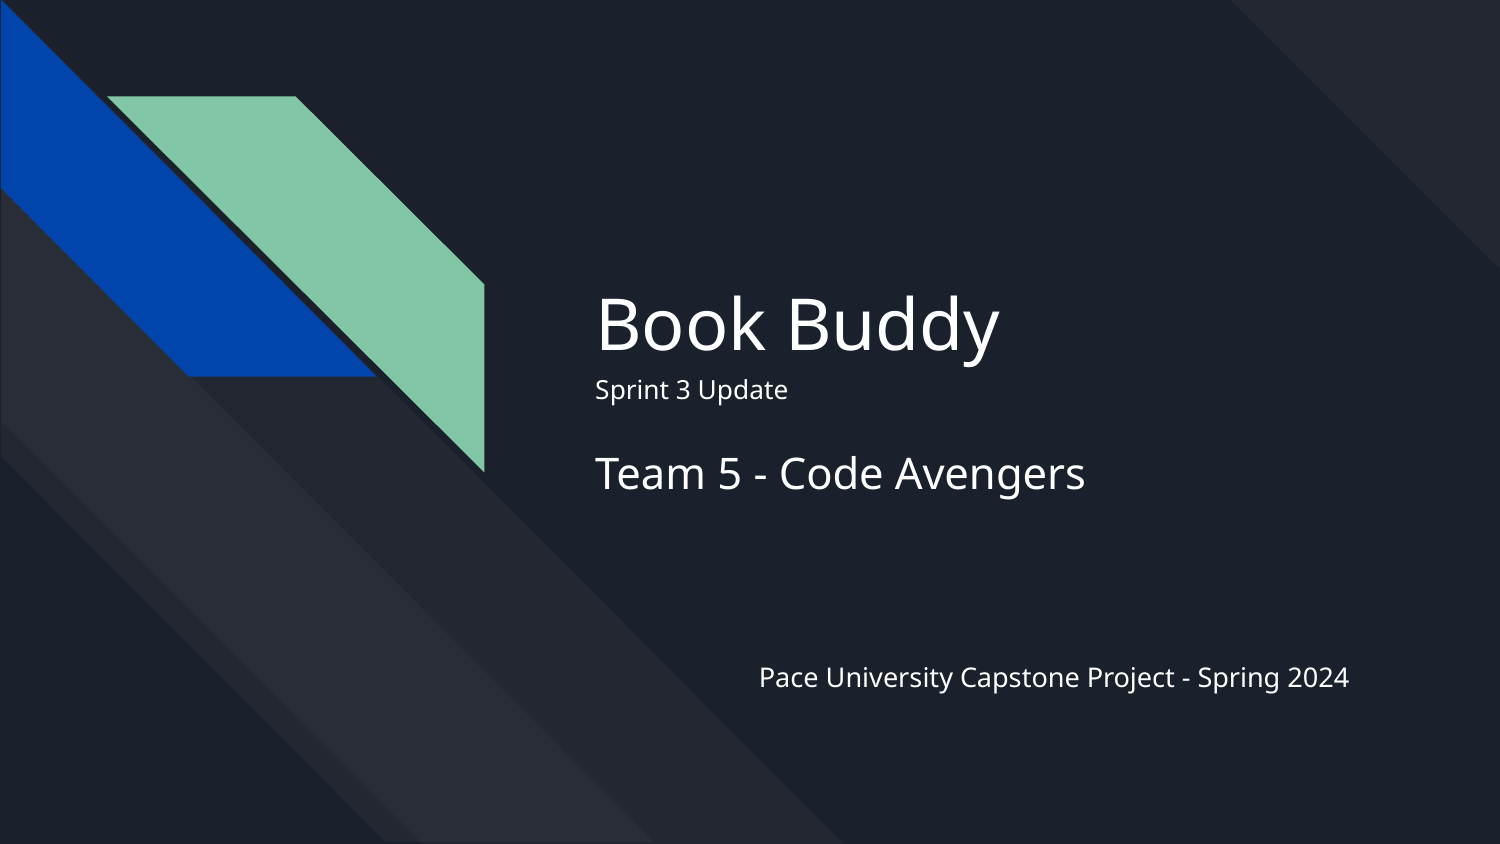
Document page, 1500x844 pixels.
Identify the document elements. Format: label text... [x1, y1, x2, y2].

subtitle Pace University Capstone Project - Spring 2024 [744, 643, 1404, 727]
title Book Buddy Sprint 3 Update Team 5 - Code Avengers [580, 258, 1404, 518]
